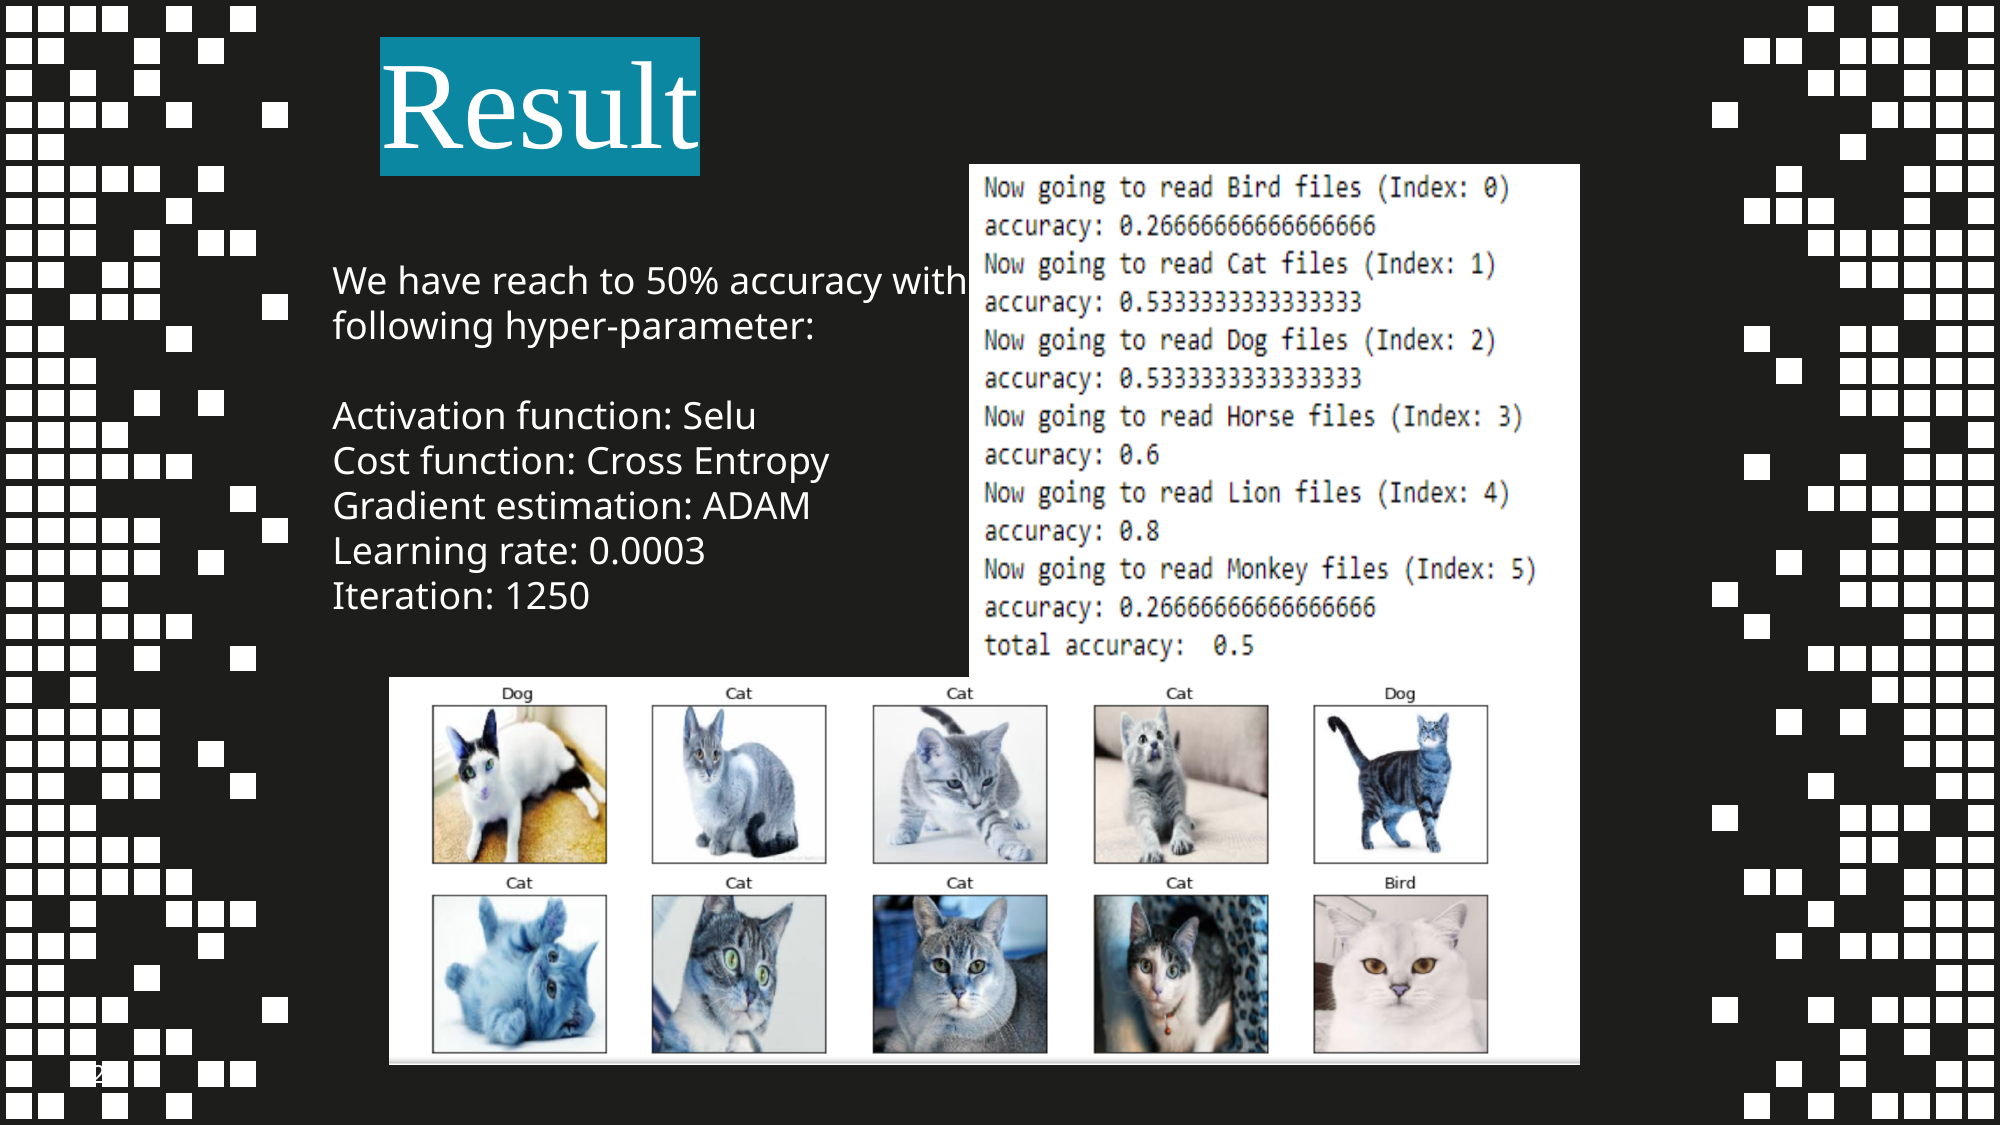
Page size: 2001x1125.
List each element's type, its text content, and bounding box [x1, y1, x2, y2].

picture [389, 164, 1580, 1065]
slide_number 24 [20, 1032, 140, 1119]
text_box We have reach to 50% accuracy with following hyper-parameter: Activation function: Selu Cost function: Cross Entropy Gradient estimation: ADAM Learning rate: 0.0003 Iteration: 1250 [317, 242, 969, 707]
title Result [20, 20, 1060, 323]
